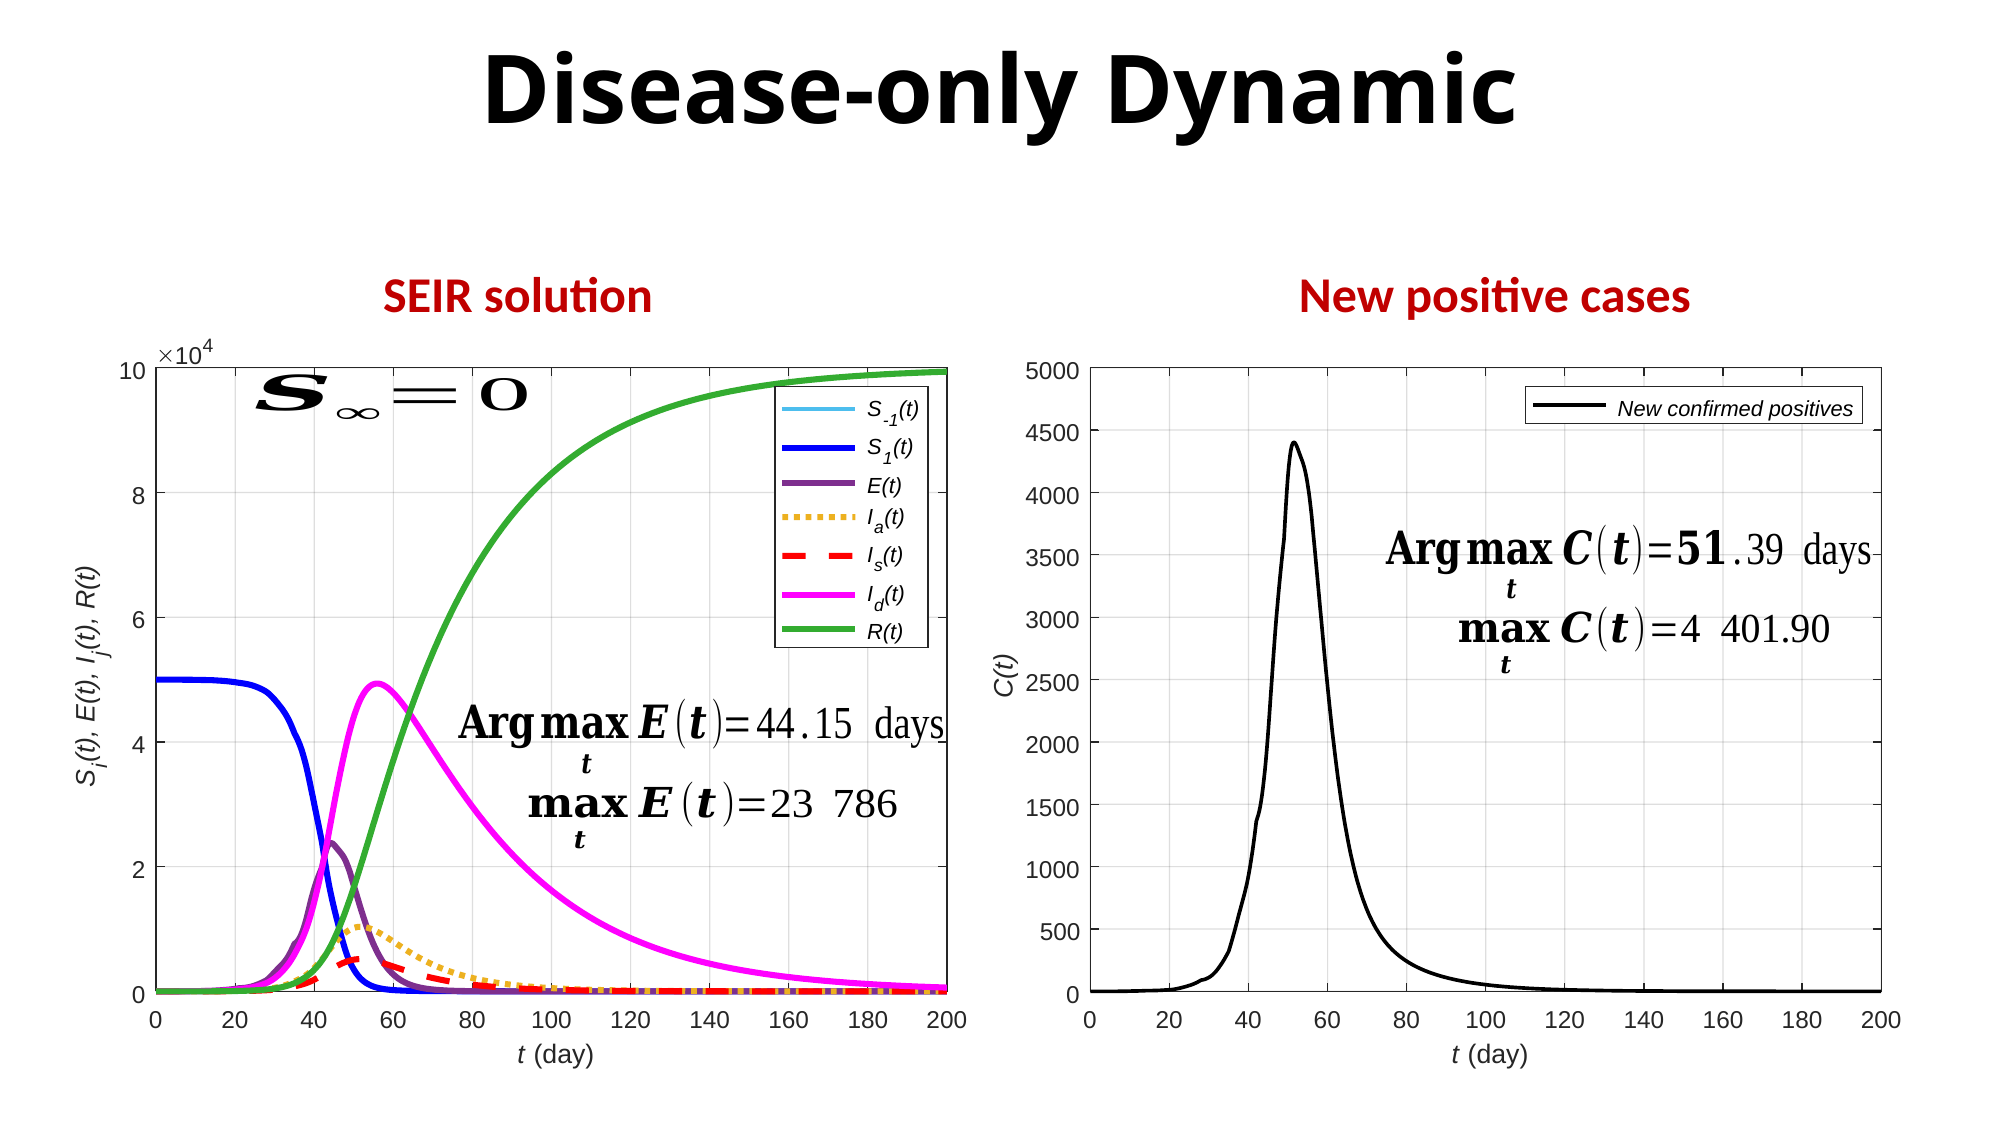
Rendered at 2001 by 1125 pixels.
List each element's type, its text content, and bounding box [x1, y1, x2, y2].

text_box SEIR solution [368, 255, 675, 310]
text_box New positive cases [1284, 255, 1734, 310]
picture [23, 310, 1976, 1075]
text_box Disease-only Dynamic [137, 33, 1863, 152]
